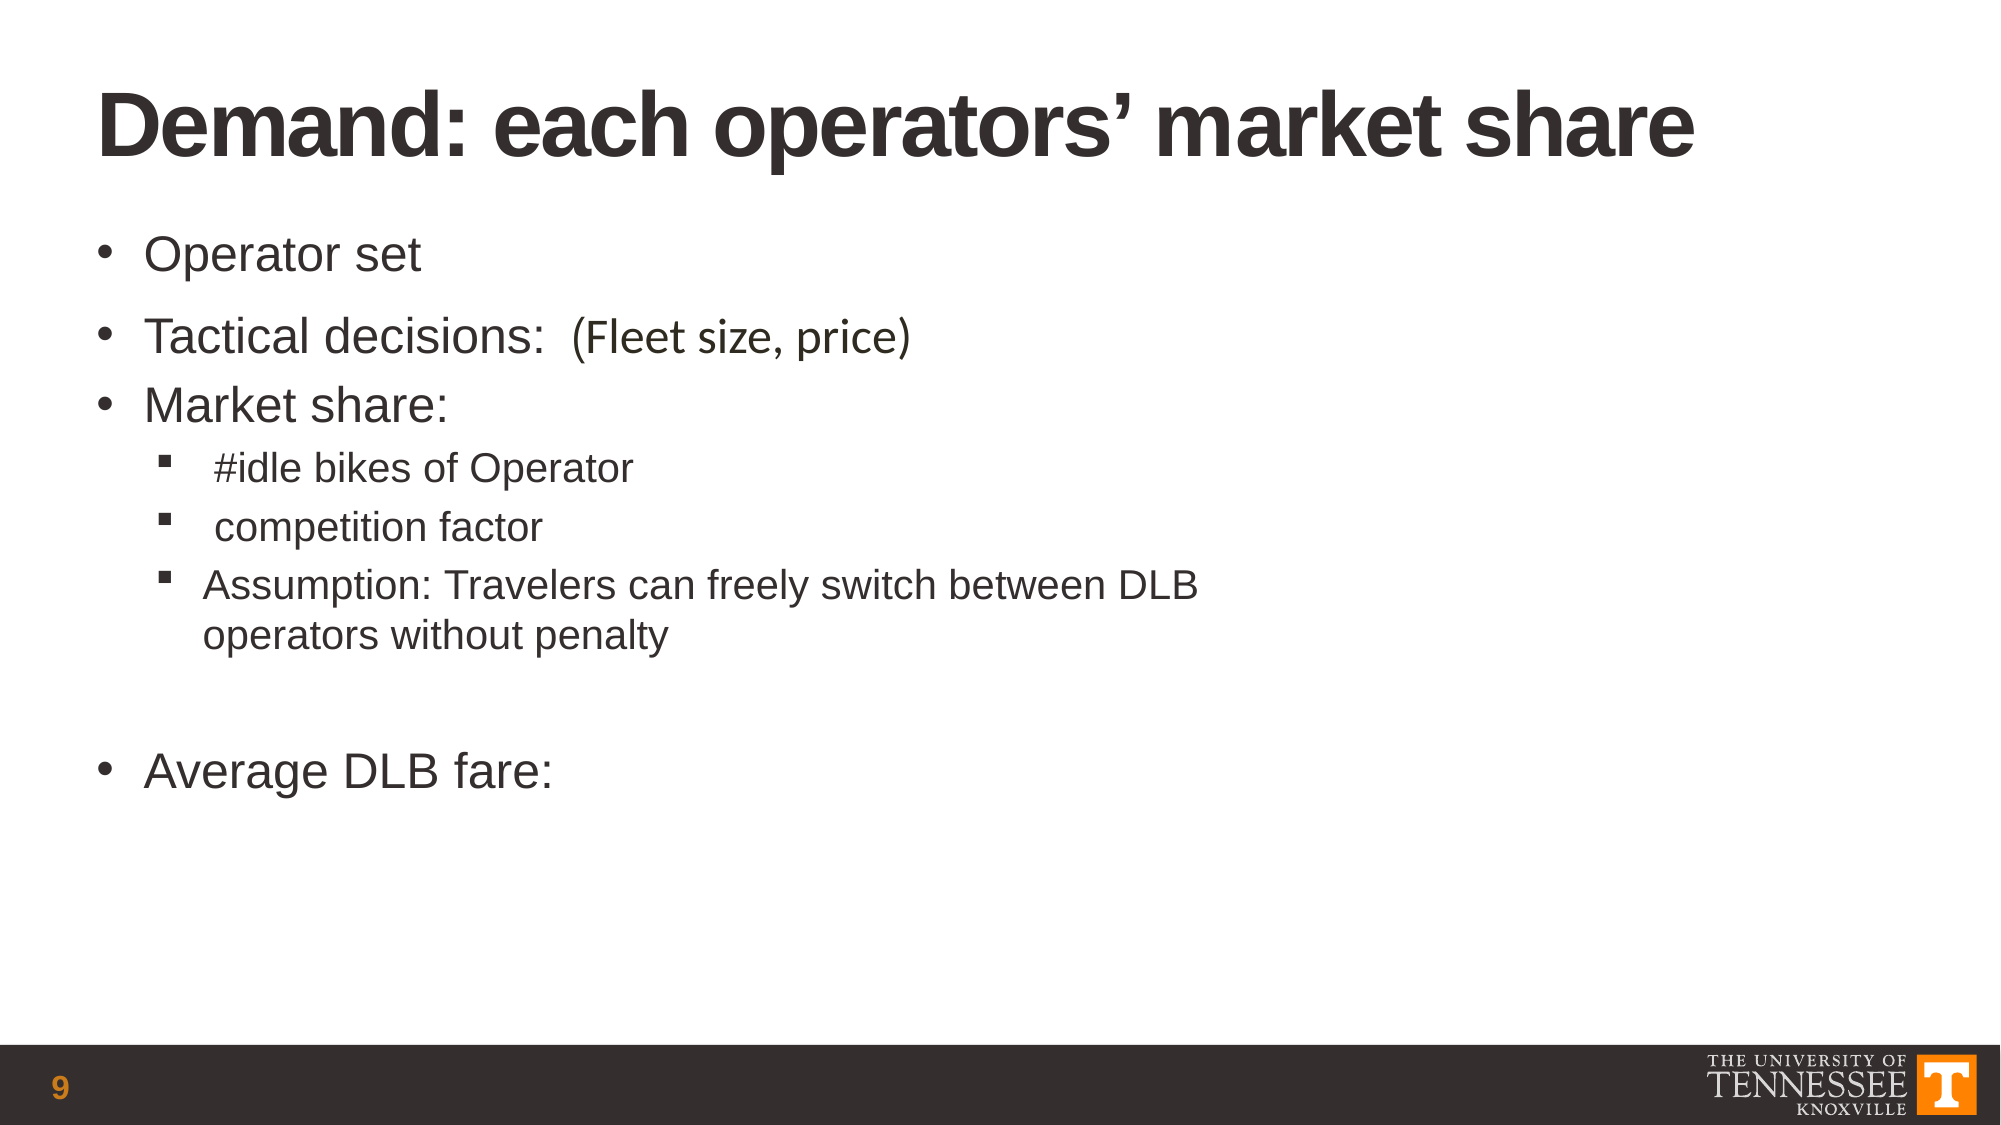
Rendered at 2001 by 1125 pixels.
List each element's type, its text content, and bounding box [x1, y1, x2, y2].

title Demand: each operators’ market share [81, 46, 1925, 183]
slide_number 9 [25, 1056, 100, 1117]
picture [1152, 247, 2000, 957]
